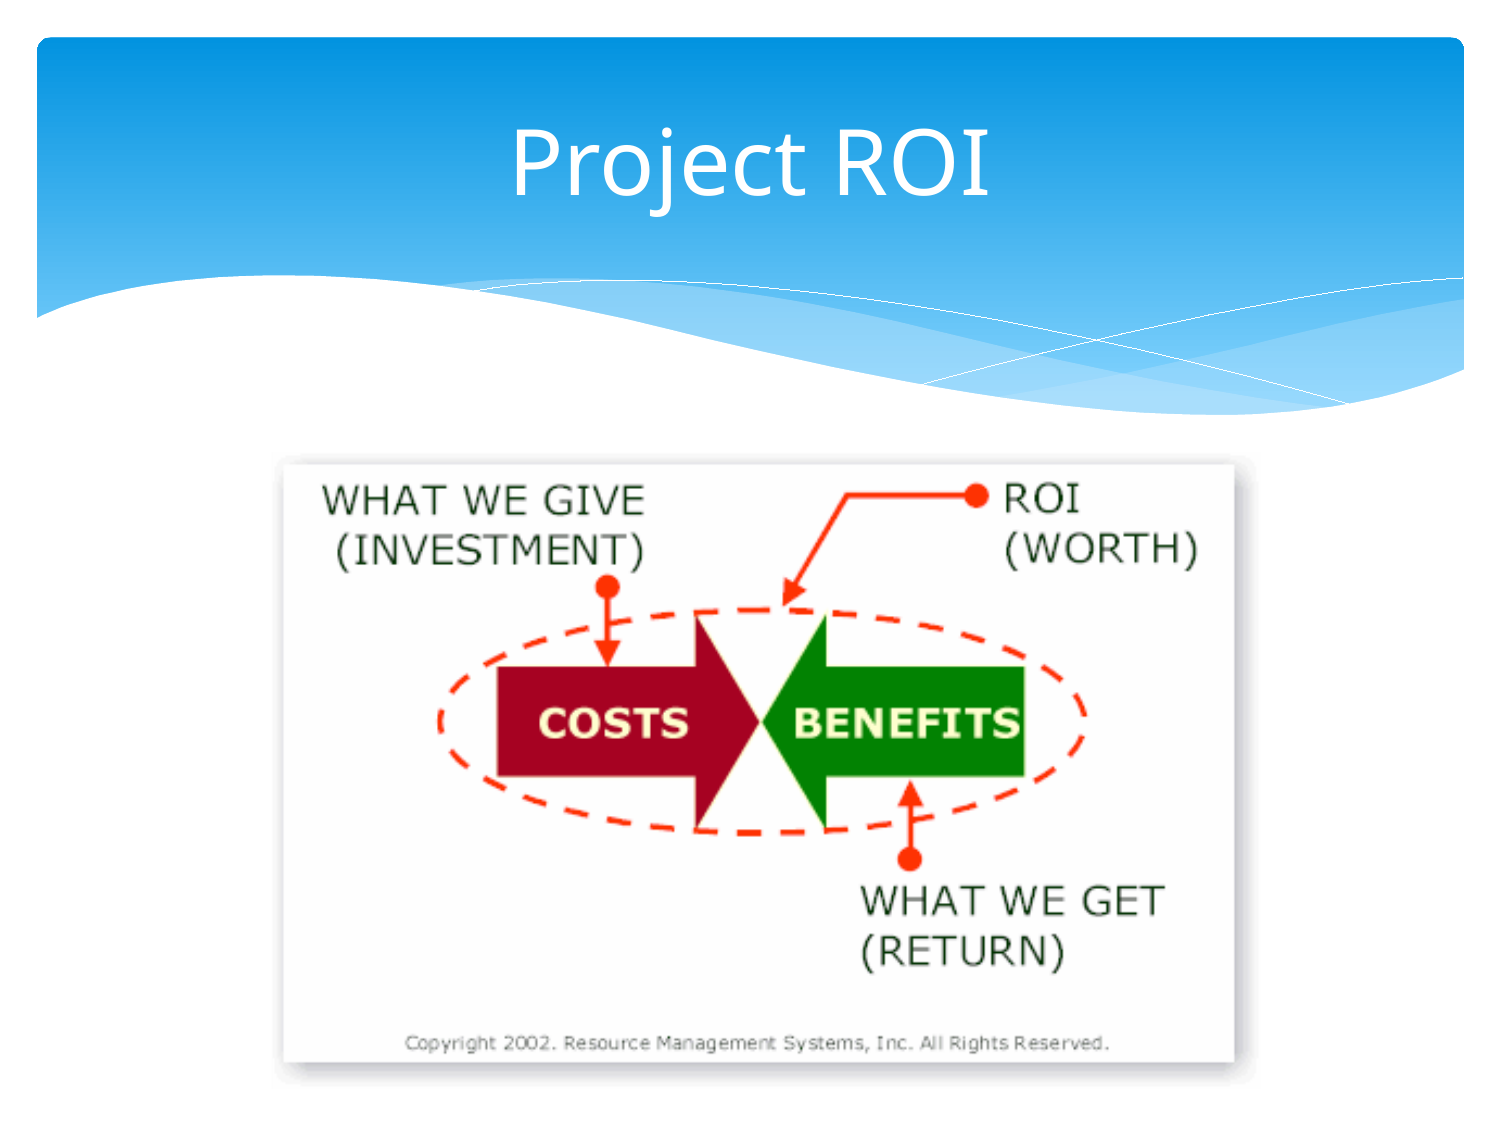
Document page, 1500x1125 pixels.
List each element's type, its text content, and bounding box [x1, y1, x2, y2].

picture [271, 452, 1262, 1089]
title Project ROI [75, 55, 1425, 261]
